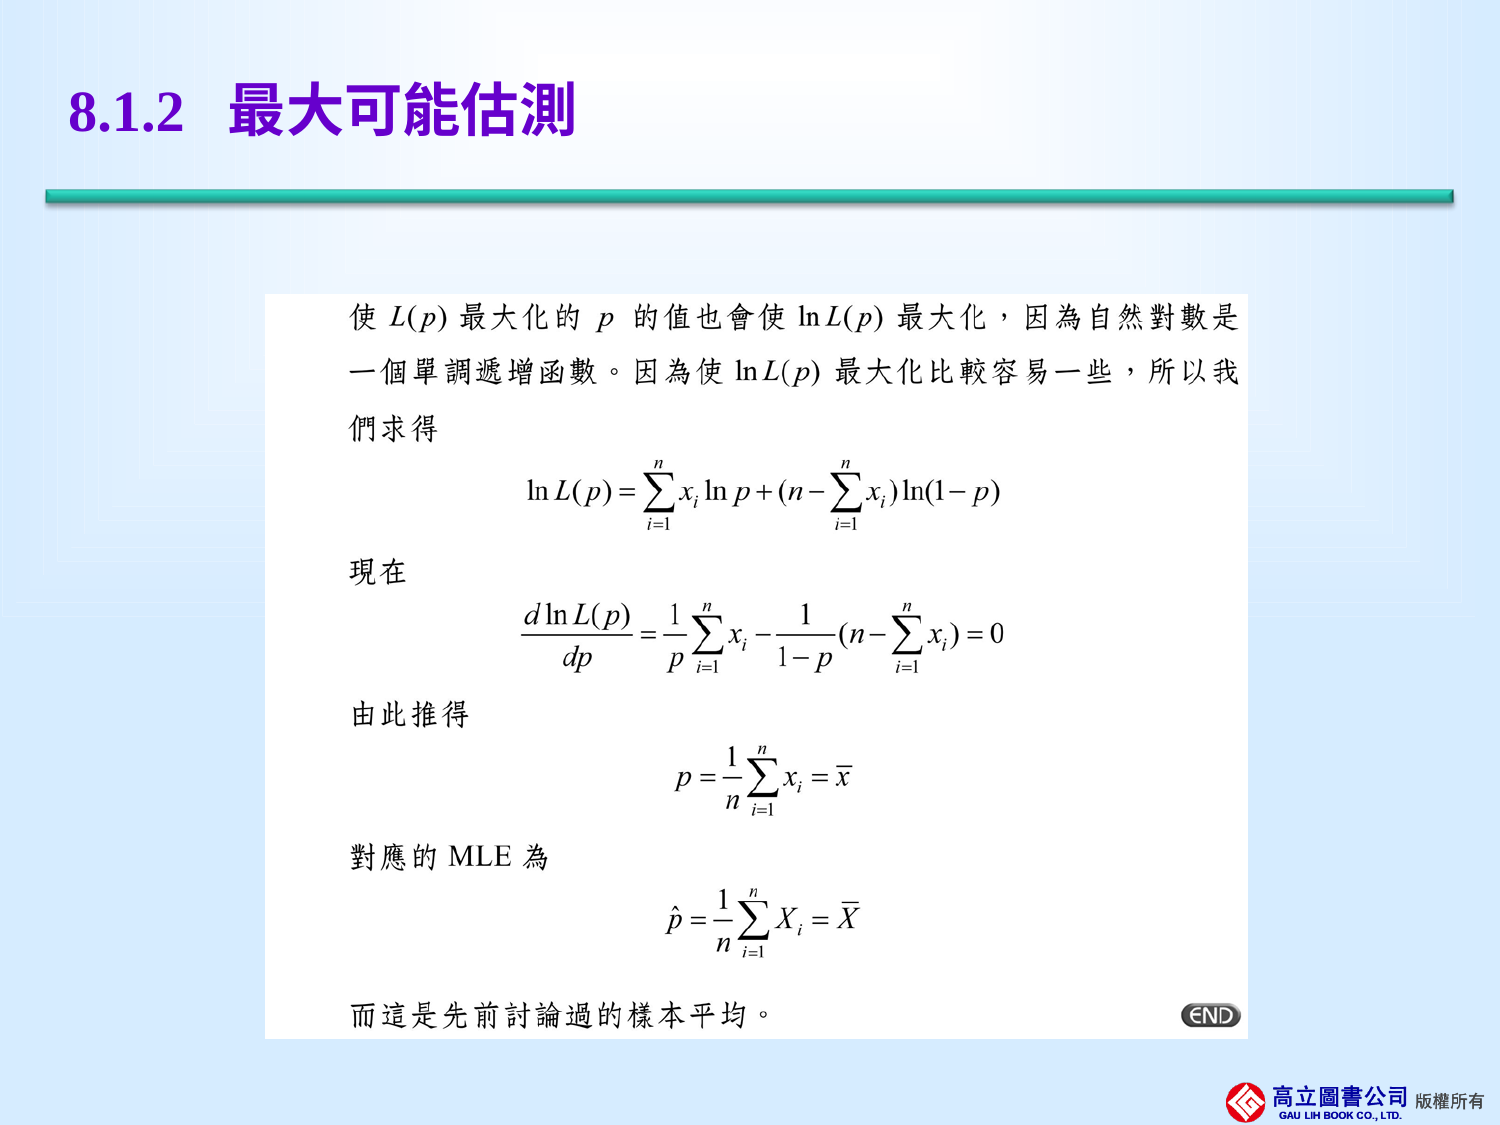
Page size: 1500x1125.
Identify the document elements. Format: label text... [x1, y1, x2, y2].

picture [265, 293, 1248, 1039]
title 8.1.2 最大可能估測 [53, 42, 1447, 173]
picture [1226, 1076, 1500, 1125]
picture [37, 184, 1462, 216]
